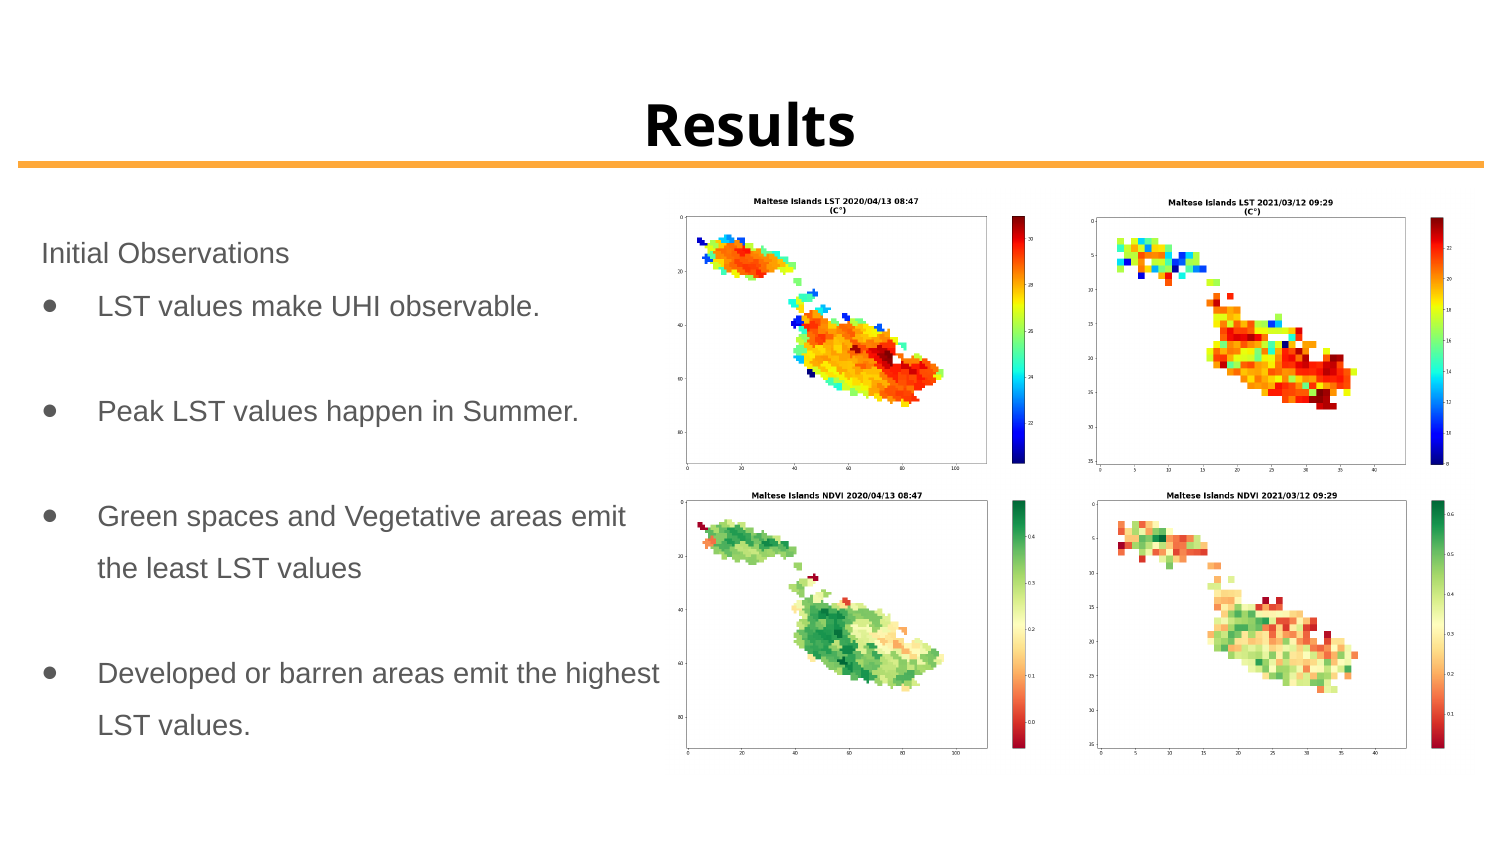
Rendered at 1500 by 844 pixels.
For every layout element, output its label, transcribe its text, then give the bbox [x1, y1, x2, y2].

picture [665, 188, 1475, 775]
list Initial Observations LST values make UHI observable. Peak LST values happen in Summer. Green spaces and Vegetative areas emit the least LST values Developed or barren areas emit the highest LST values. [7, 202, 660, 763]
title Results [51, 72, 1449, 161]
